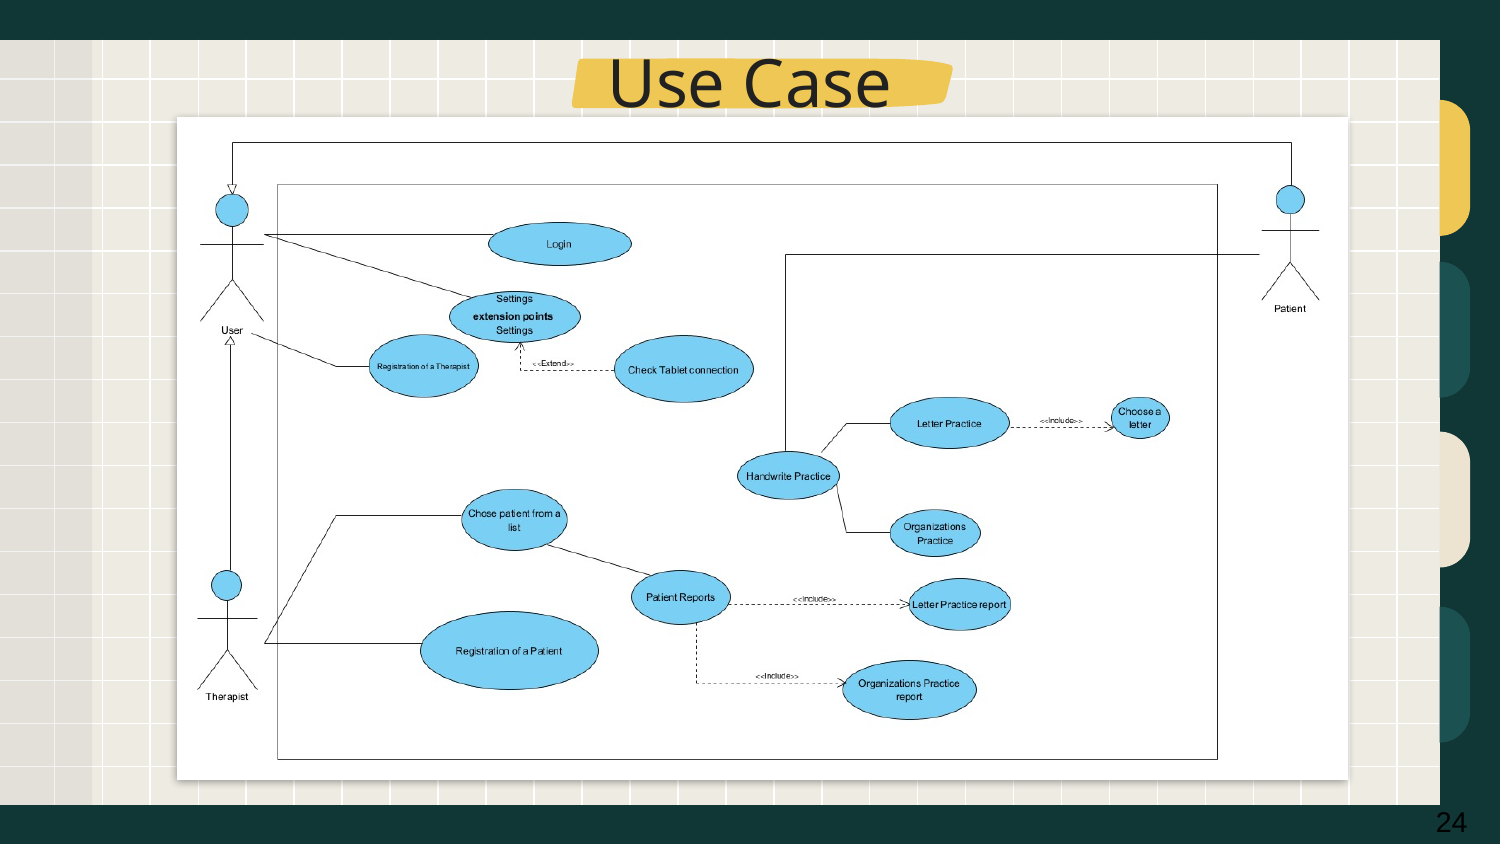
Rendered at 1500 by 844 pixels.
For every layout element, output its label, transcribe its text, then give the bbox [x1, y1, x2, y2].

picture [191, 131, 1334, 766]
title Use Case [118, 26, 1382, 121]
text_box 24 [1392, 788, 1483, 844]
